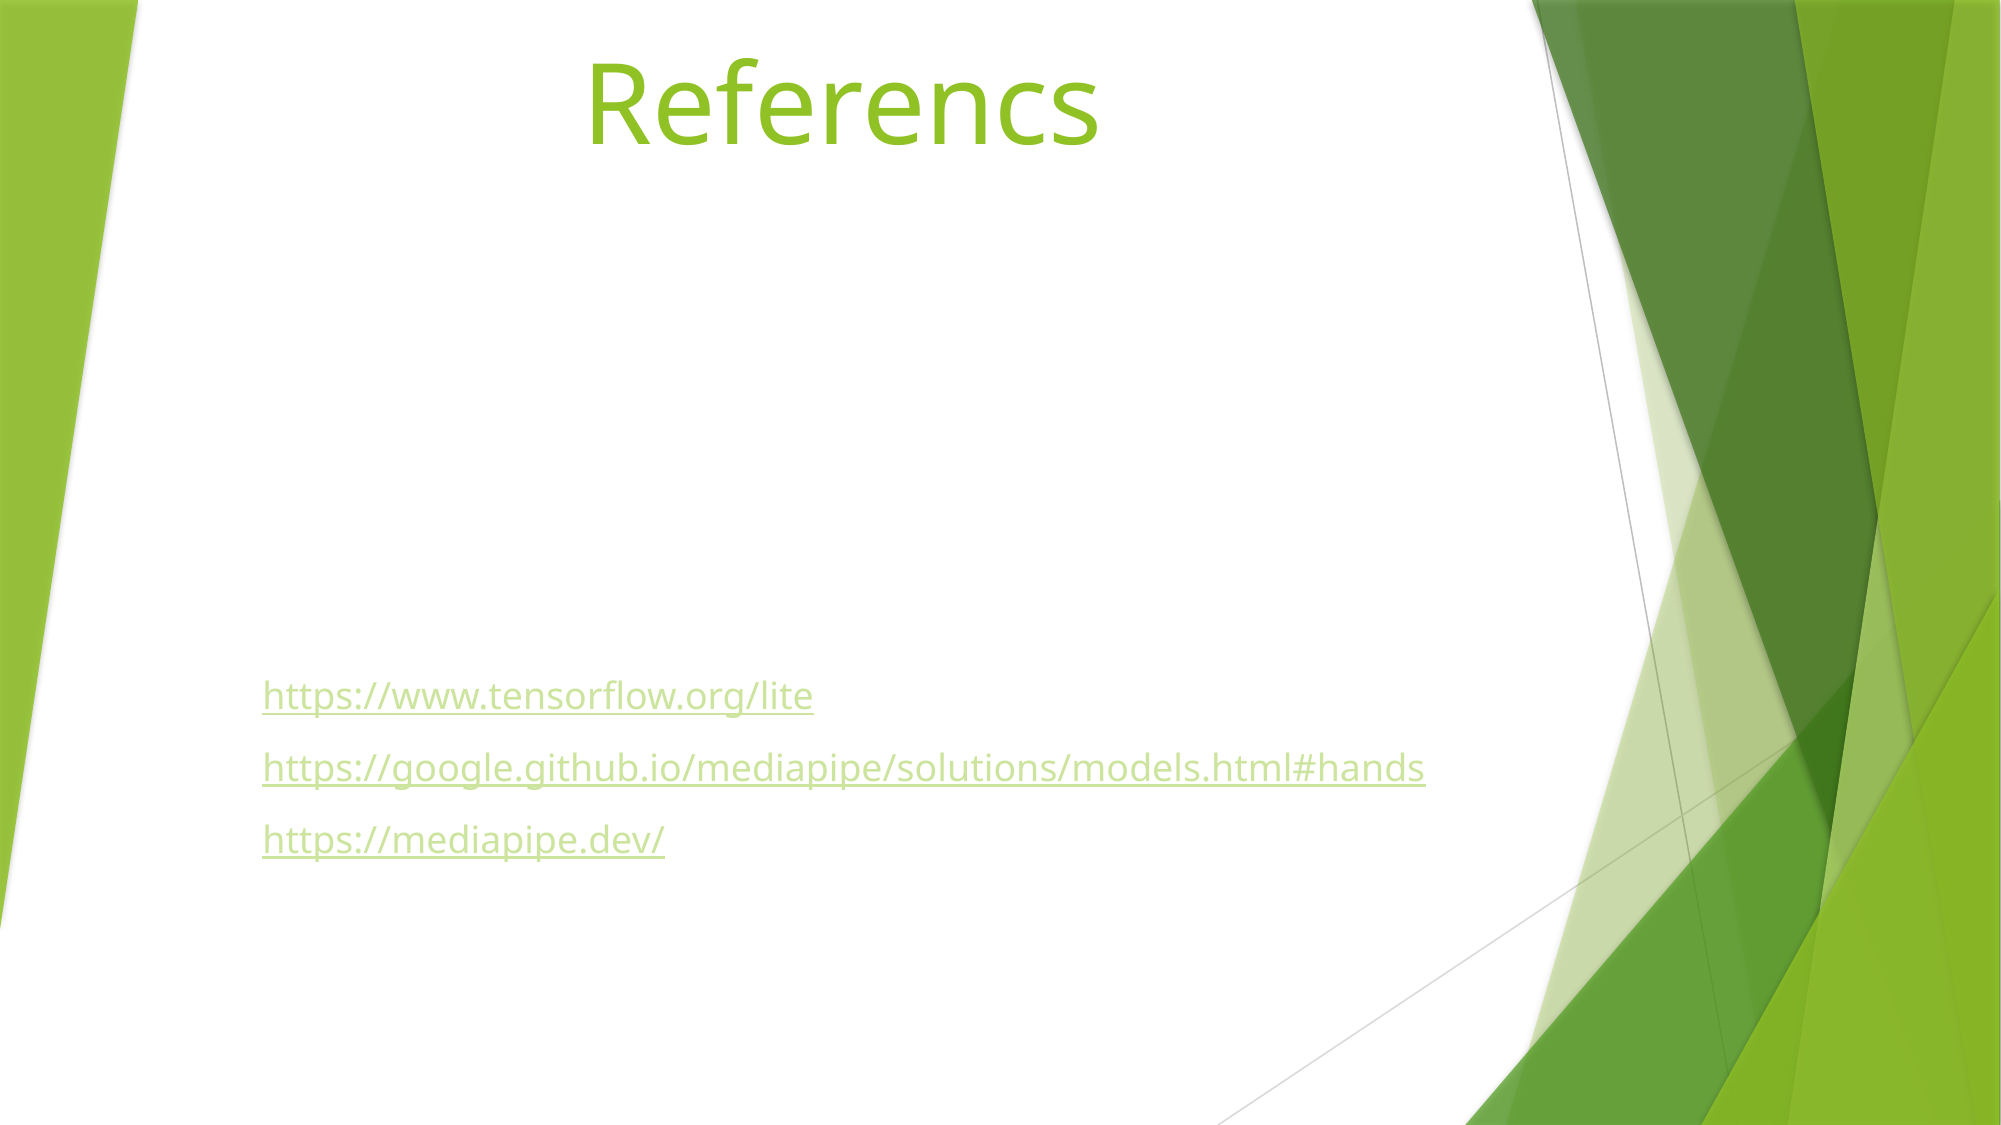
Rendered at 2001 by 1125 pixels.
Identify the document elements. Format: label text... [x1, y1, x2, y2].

title Referencs [205, 57, 1480, 175]
subtitle https://www.tensorflow.org/lite https://google.github.io/mediapipe/solutions/models.html#hands https://mediapipe.dev/ [247, 664, 1522, 918]
